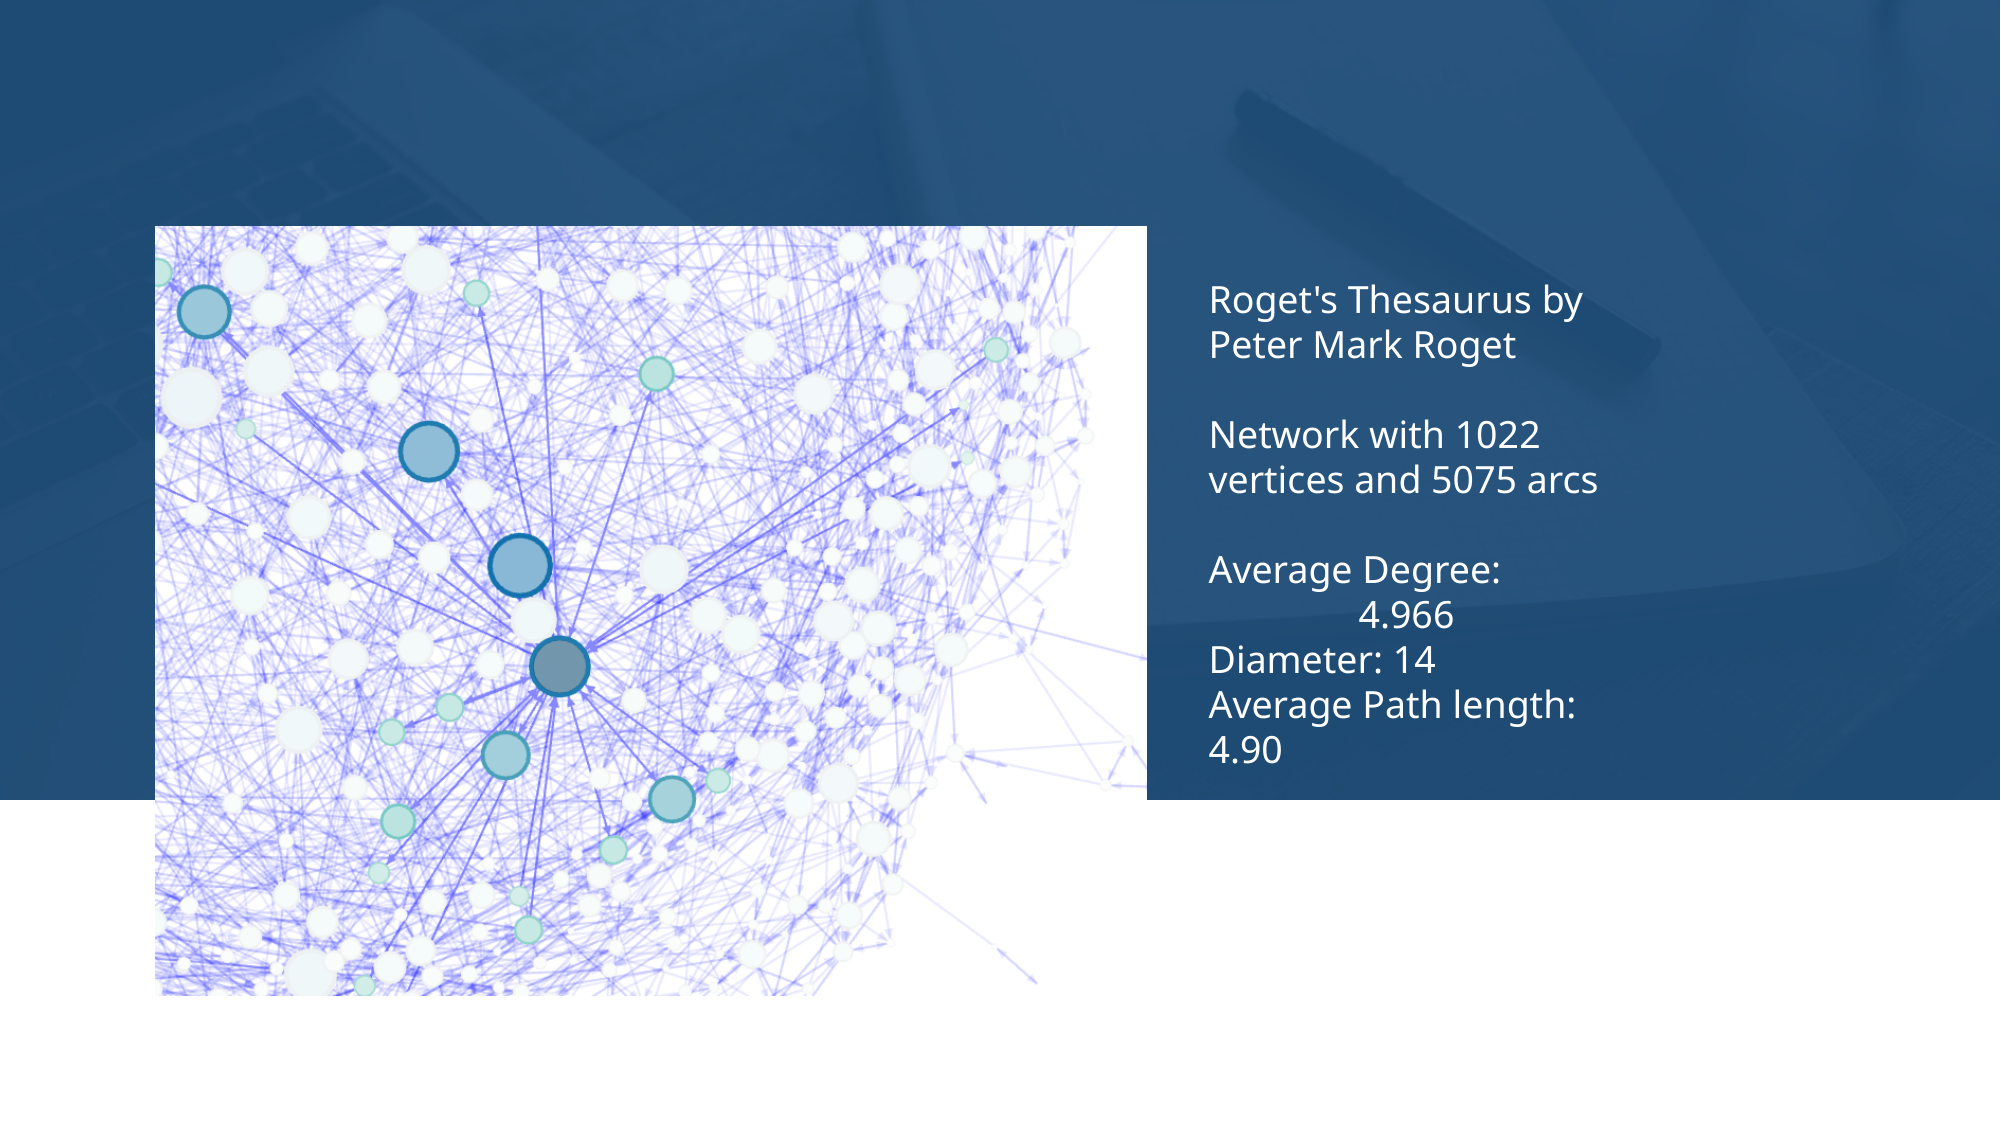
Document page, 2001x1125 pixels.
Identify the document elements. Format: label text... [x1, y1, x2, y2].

picture [155, 226, 1147, 997]
text_box [0, 0, 2000, 801]
text_box Roget's Thesaurus by Peter Mark Roget Network with 1022 vertices and 5075 arcs Average Degree: 4.966 Diameter: 14 Average Path length: 4.90 [1193, 268, 1673, 779]
